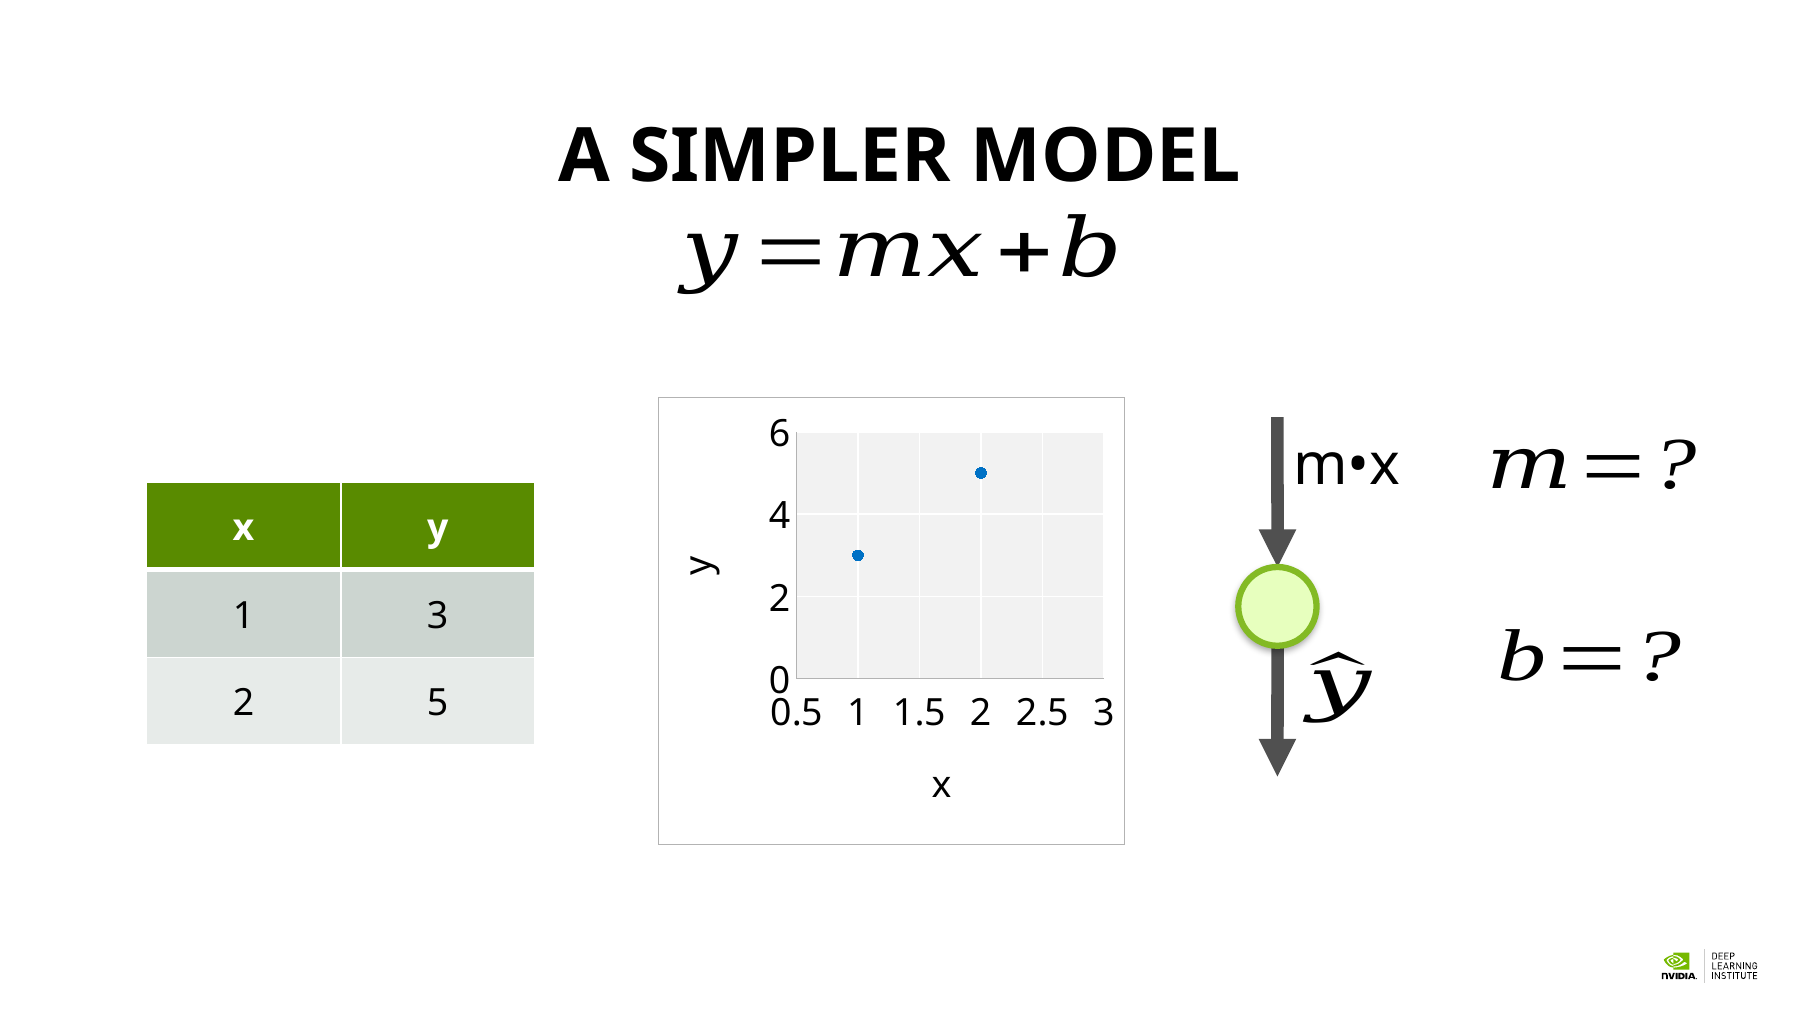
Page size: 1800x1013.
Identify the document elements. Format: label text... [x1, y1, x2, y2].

table_header y [342, 483, 534, 567]
table_header x [147, 483, 340, 567]
title A Simpler Model [81, 108, 1719, 206]
table_cell 5 [342, 658, 534, 744]
chart [658, 396, 1125, 845]
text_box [1238, 416, 1418, 777]
table_cell 1 [147, 572, 340, 657]
table_cell 3 [342, 572, 534, 657]
table_cell 2 [147, 658, 340, 744]
